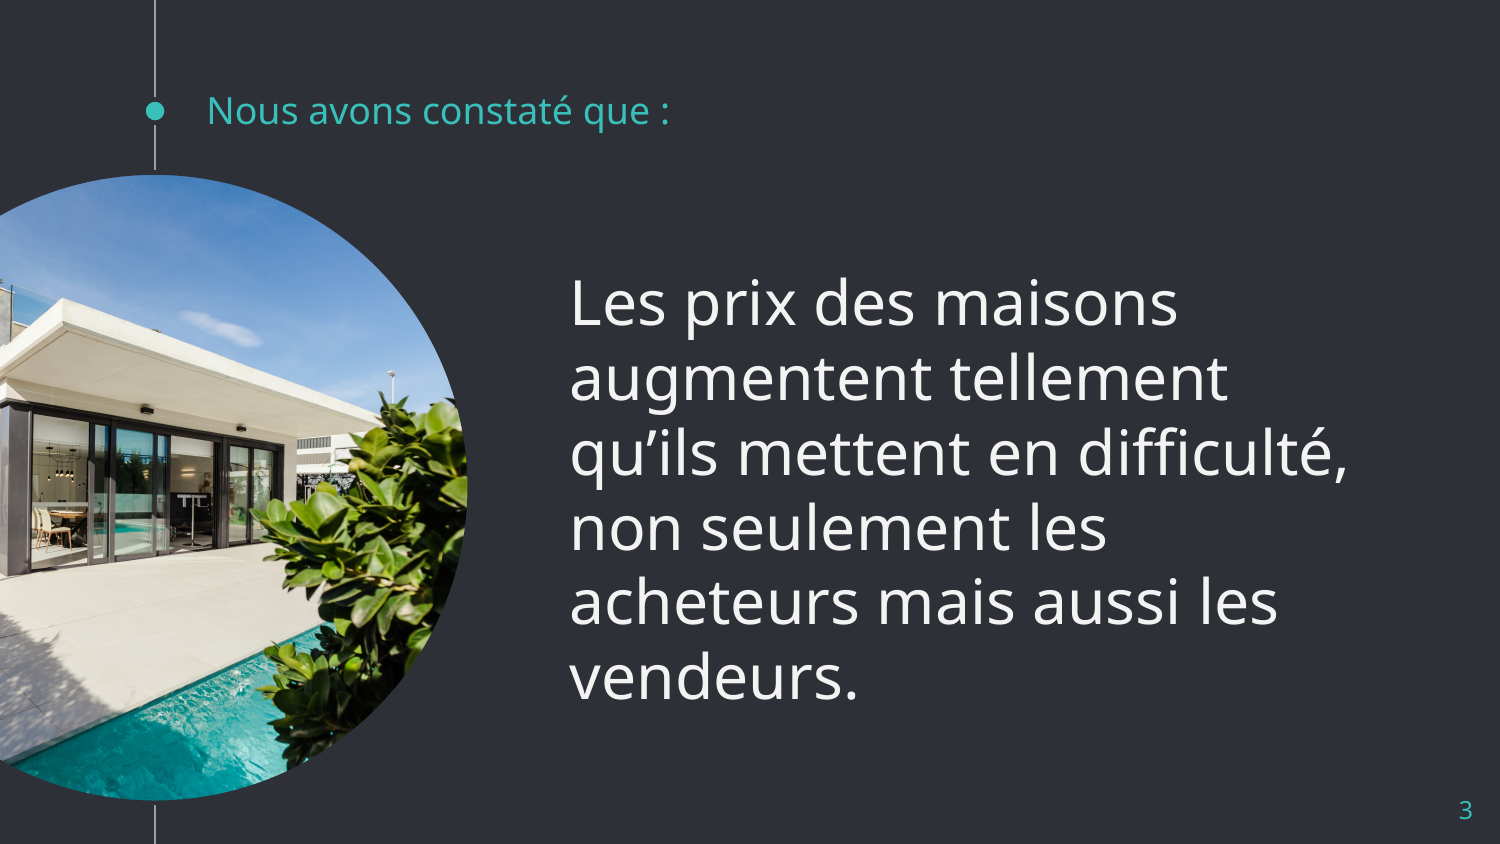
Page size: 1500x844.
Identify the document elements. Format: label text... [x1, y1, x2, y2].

title Nous avons constaté que : [191, 90, 1317, 147]
list Les prix des maisons augmentent tellement qu’ils mettent en difficulté, non seulement les acheteurs mais aussi les vendeurs. [554, 339, 1386, 636]
slide_number 3 [1398, 779, 1489, 832]
picture [0, 172, 470, 804]
